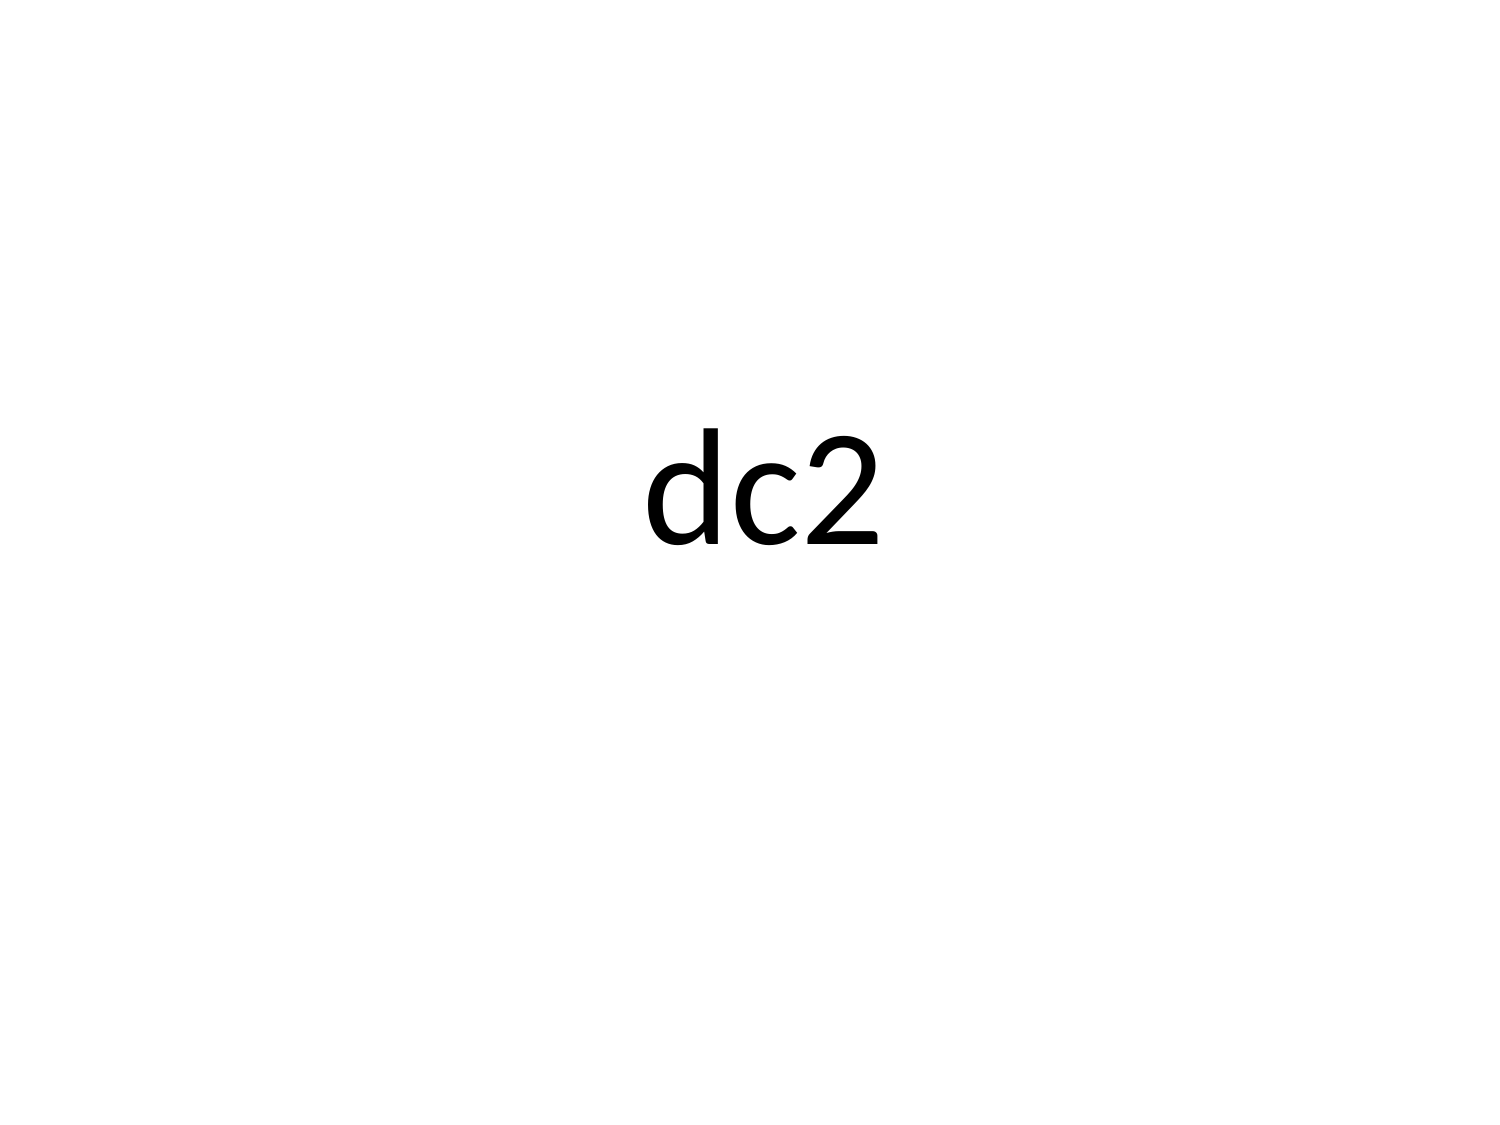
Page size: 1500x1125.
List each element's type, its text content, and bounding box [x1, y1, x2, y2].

text_box dc2 [627, 370, 901, 586]
